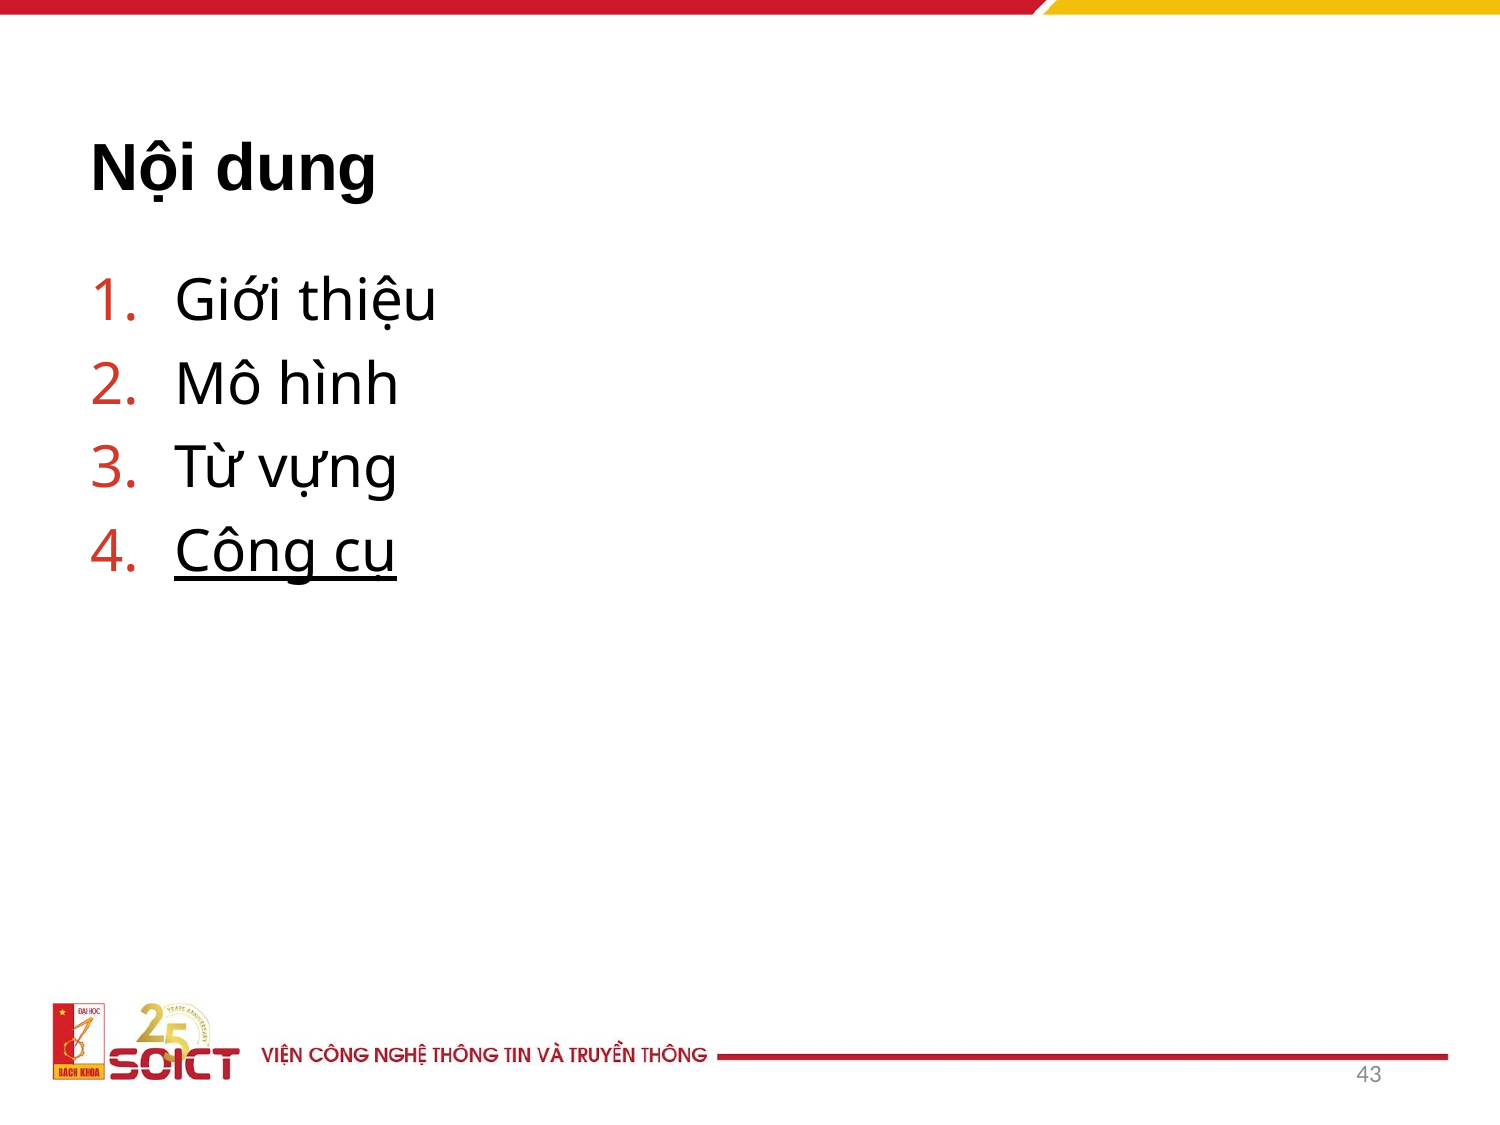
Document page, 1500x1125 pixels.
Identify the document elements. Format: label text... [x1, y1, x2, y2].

slide_number 43 [1059, 1063, 1397, 1103]
picture [0, 0, 1500, 1125]
title Nội dung [75, 87, 1425, 250]
list Giới thiệu Mô hình Từ vựng Công cụ [75, 262, 1425, 1063]
